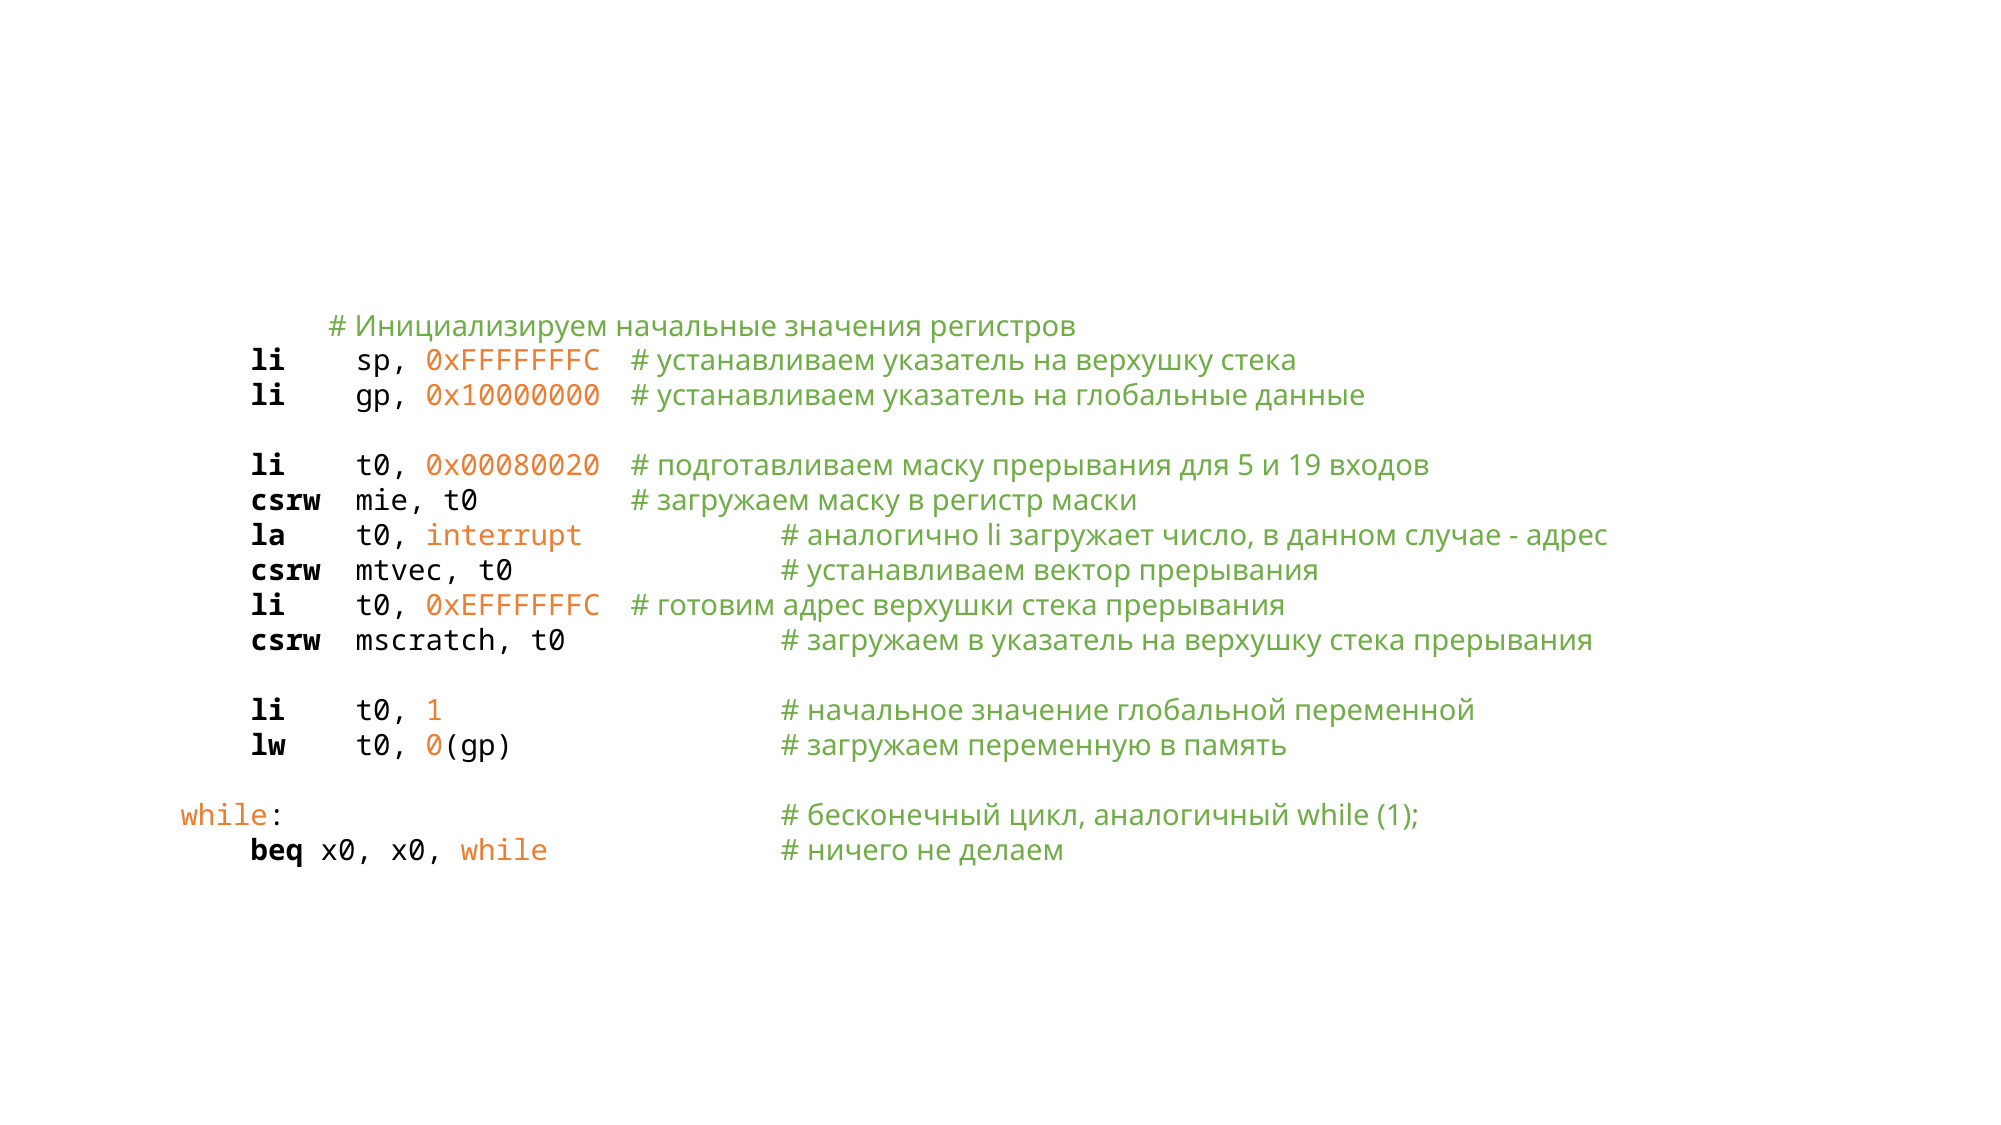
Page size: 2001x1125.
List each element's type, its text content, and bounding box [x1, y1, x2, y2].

text_box # Инициализируем начальные значения регистров li sp, 0xFFFFFFFC # устанавливаем указатель на верхушку стека li gp, 0x10000000 # устанавливаем указатель на глобальные данные li t0, 0x00080020 # подготавливаем маску прерывания для 5 и 19 входов csrw mie, t0 # загружаем маску в регистр маски la t0, interrupt # аналогично li загружает число, в данном случае - адрес csrw mtvec, t0 # устанавливаем вектор прерывания li t0, 0xEFFFFFFC # готовим адрес верхушки стека прерывания csrw mscratch, t0 # загружаем в указатель на верхушку стека прерывания li t0, 1 # начальное значение глобальной переменной lw t0, 0(gp) # загружаем переменную в память while: # бесконечный цикл, аналогичный while (1); beq x0, x0, while # ничего не делаем [165, 299, 1633, 944]
